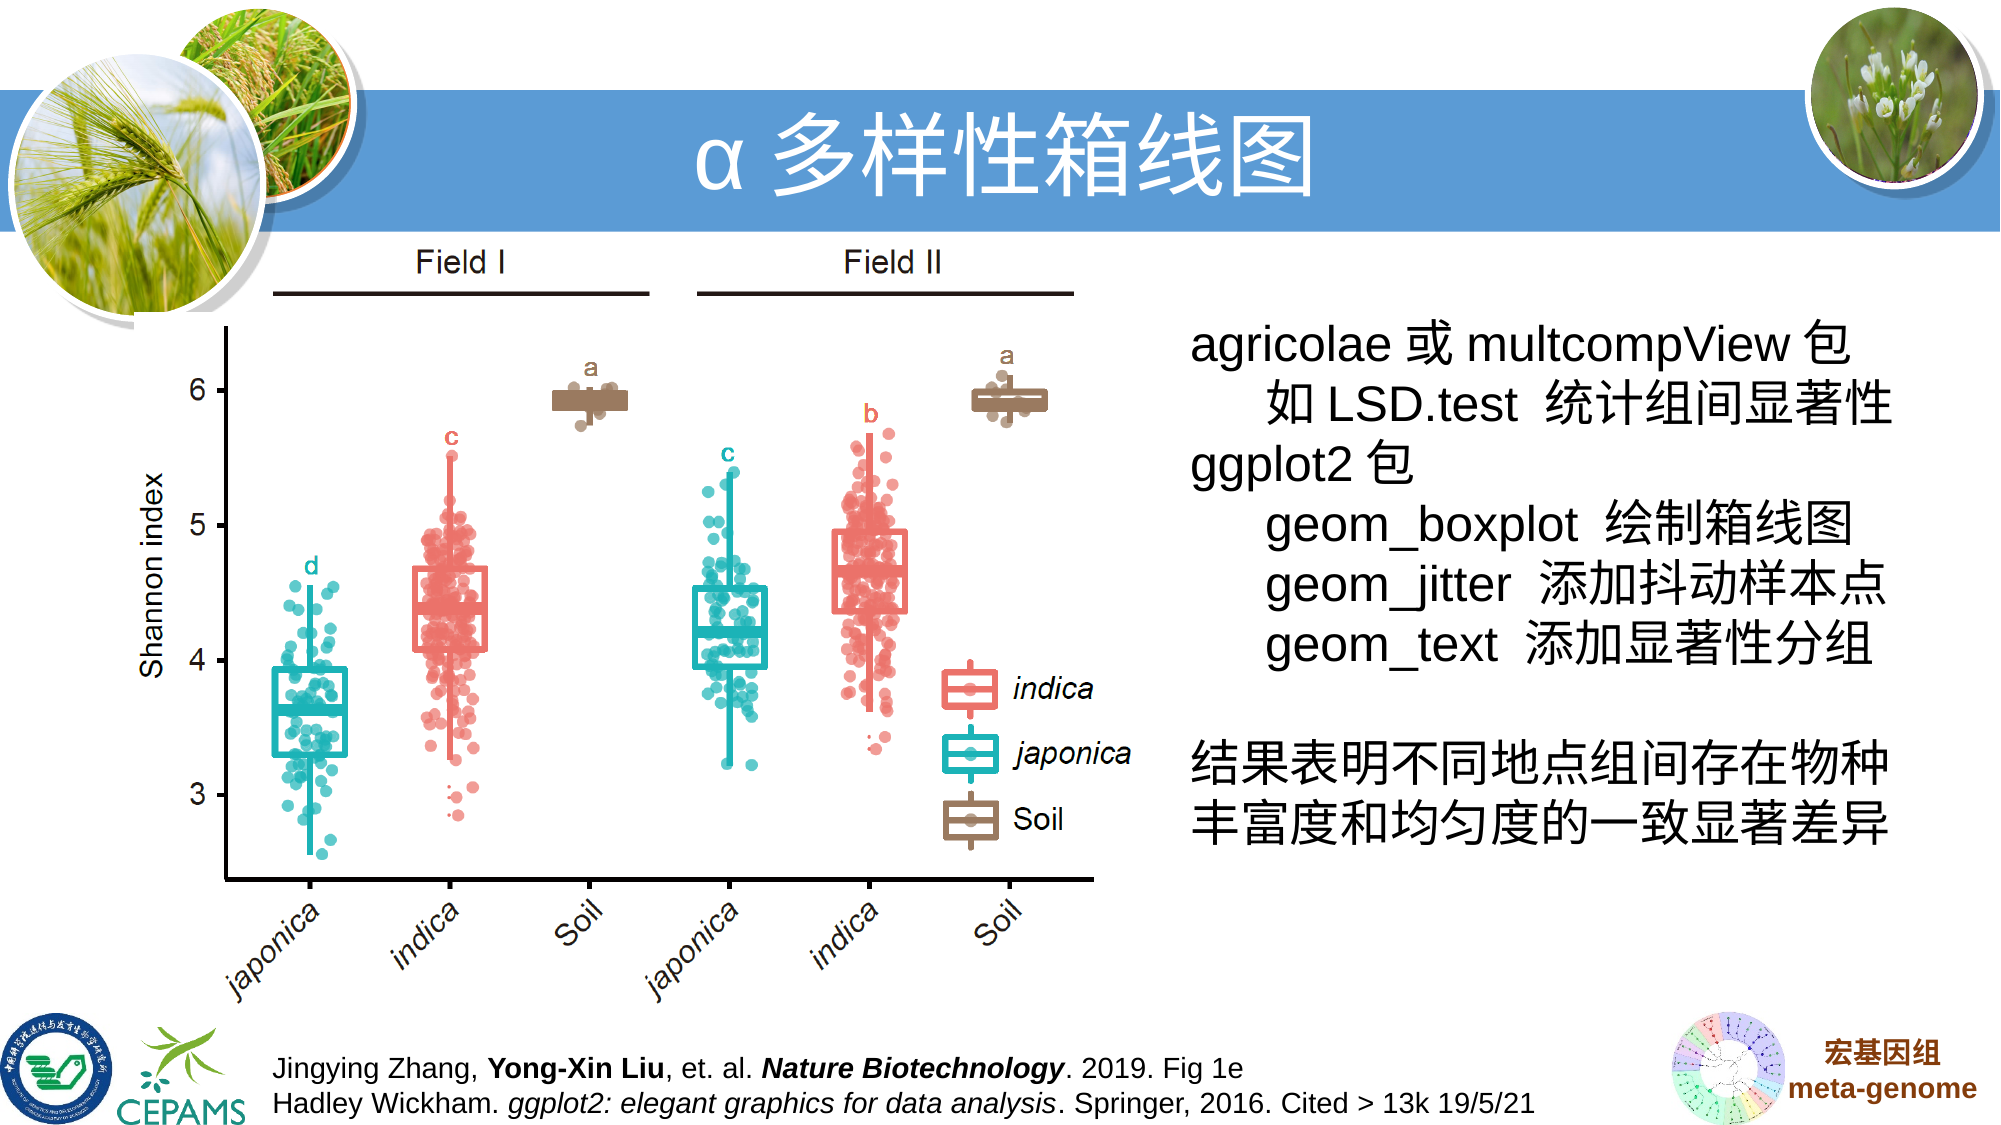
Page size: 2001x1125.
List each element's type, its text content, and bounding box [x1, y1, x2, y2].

picture [15, 55, 244, 315]
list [134, 312, 1136, 1027]
picture [1671, 1011, 1785, 1125]
picture [0, 1013, 245, 1125]
picture [1813, 7, 1977, 183]
picture [270, 244, 1083, 303]
text_box agricolae或multcompView包 如LSD.test 统计组间显著性 ggplot2包 geom_boxplot 绘制箱线图 geom_jitter 添加抖动样本点 geom_text 添加显著性分组 结果表明不同地点组间存在物种丰富度和均匀度的一致显著差异 [1175, 304, 1937, 859]
text_box Jingying Zhang, Yong-Xin Liu, et. al. Nature Biotechnology. 2019. Fig 1e Hadley Wickham. ggplot2: elegant graphics for data analysis. Springer, 2016. Cited > 13k 19/5/21 [257, 1042, 1639, 1125]
picture [180, 8, 344, 72]
title α多样性箱线图 [143, 72, 1869, 248]
